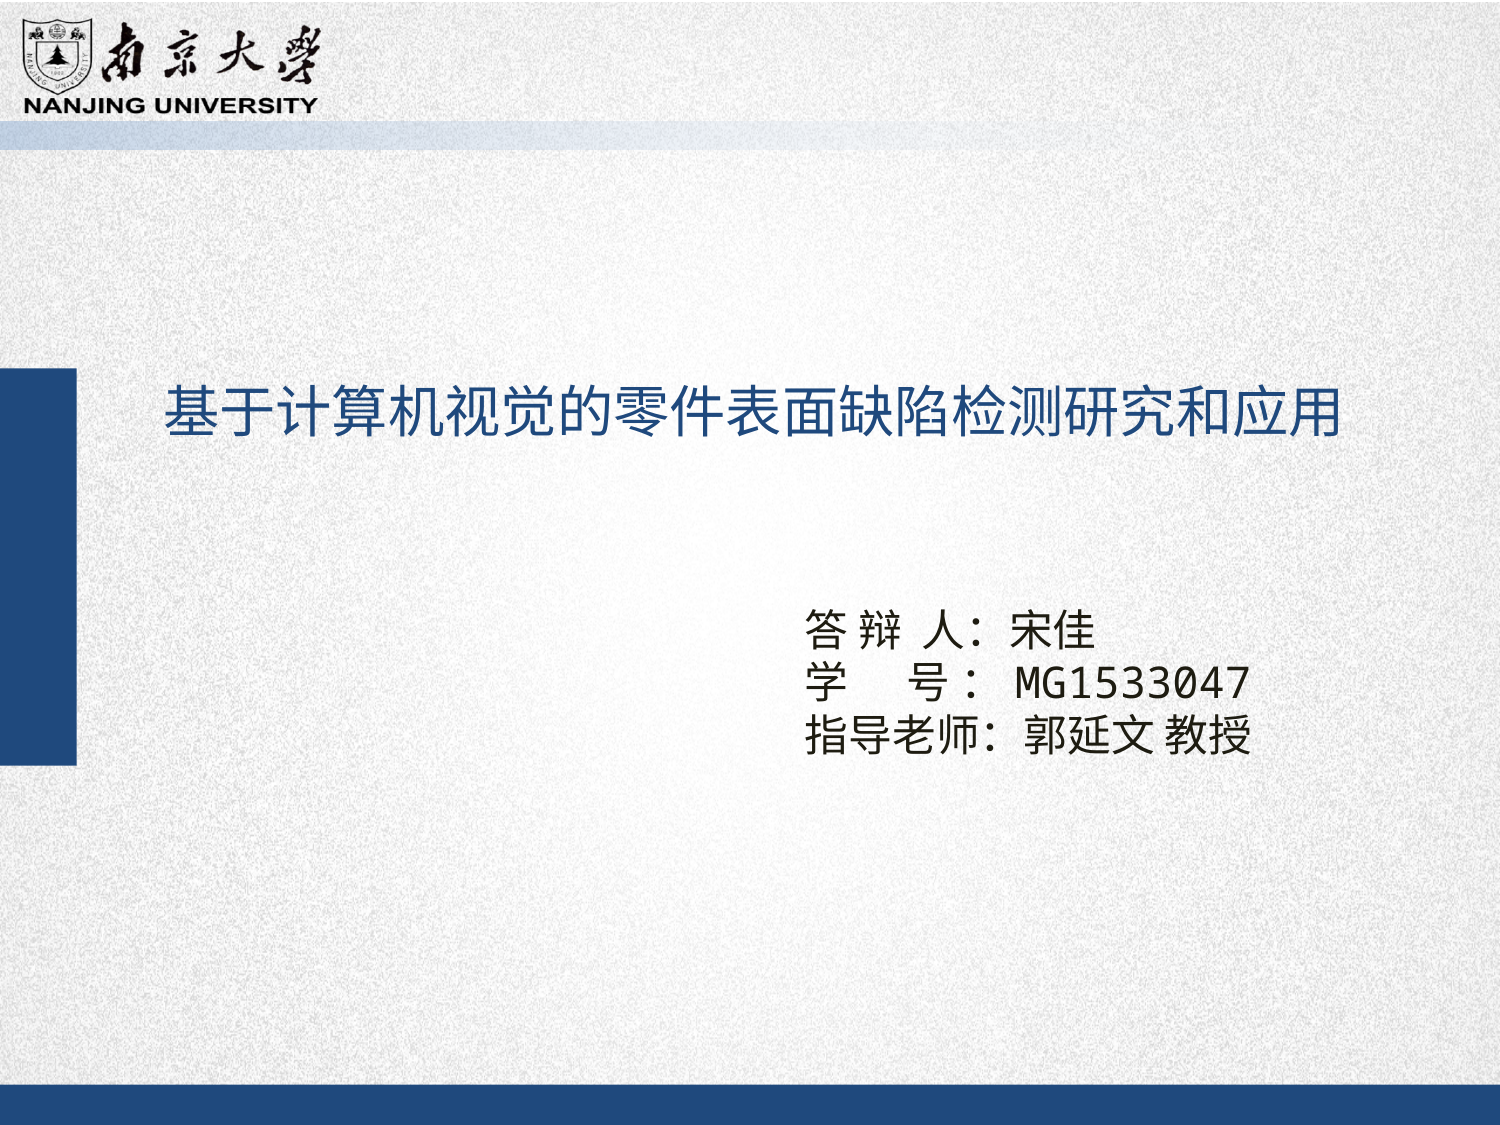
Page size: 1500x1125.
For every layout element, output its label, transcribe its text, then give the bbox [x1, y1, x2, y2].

text_box 基于计算机视觉的零件表面缺陷检测研究和应用 [148, 368, 1360, 451]
picture [16, 15, 326, 121]
text_box 答 辩 人：宋佳 学 号 ：MG1533047 指导老师：郭延文 教授 [790, 595, 1267, 768]
text_box [0, 366, 79, 768]
